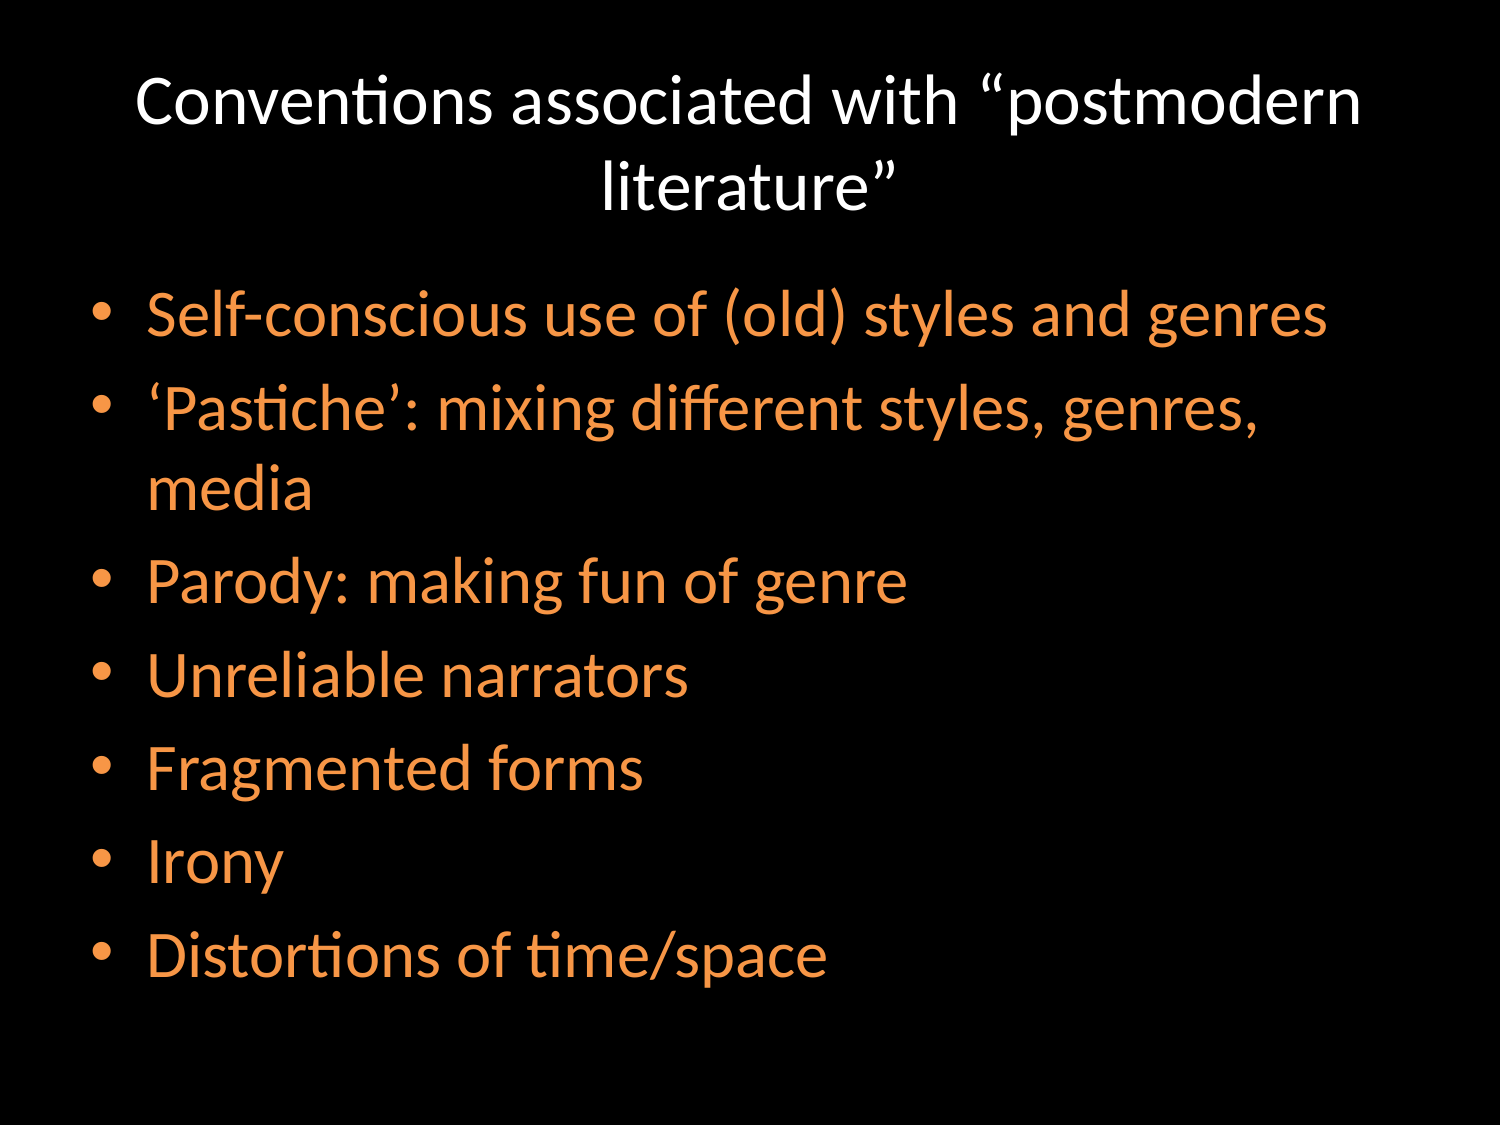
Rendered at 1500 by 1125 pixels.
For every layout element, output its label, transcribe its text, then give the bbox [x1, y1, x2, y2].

title Conventions associated with “postmodern literature” [75, 45, 1425, 233]
list Self-conscious use of (old) styles and genres ‘Pastiche’: mixing different styles, genres, media Parody: making fun of genre Unreliable narrators Fragmented forms Irony Distortions of time/space [75, 262, 1425, 1005]
